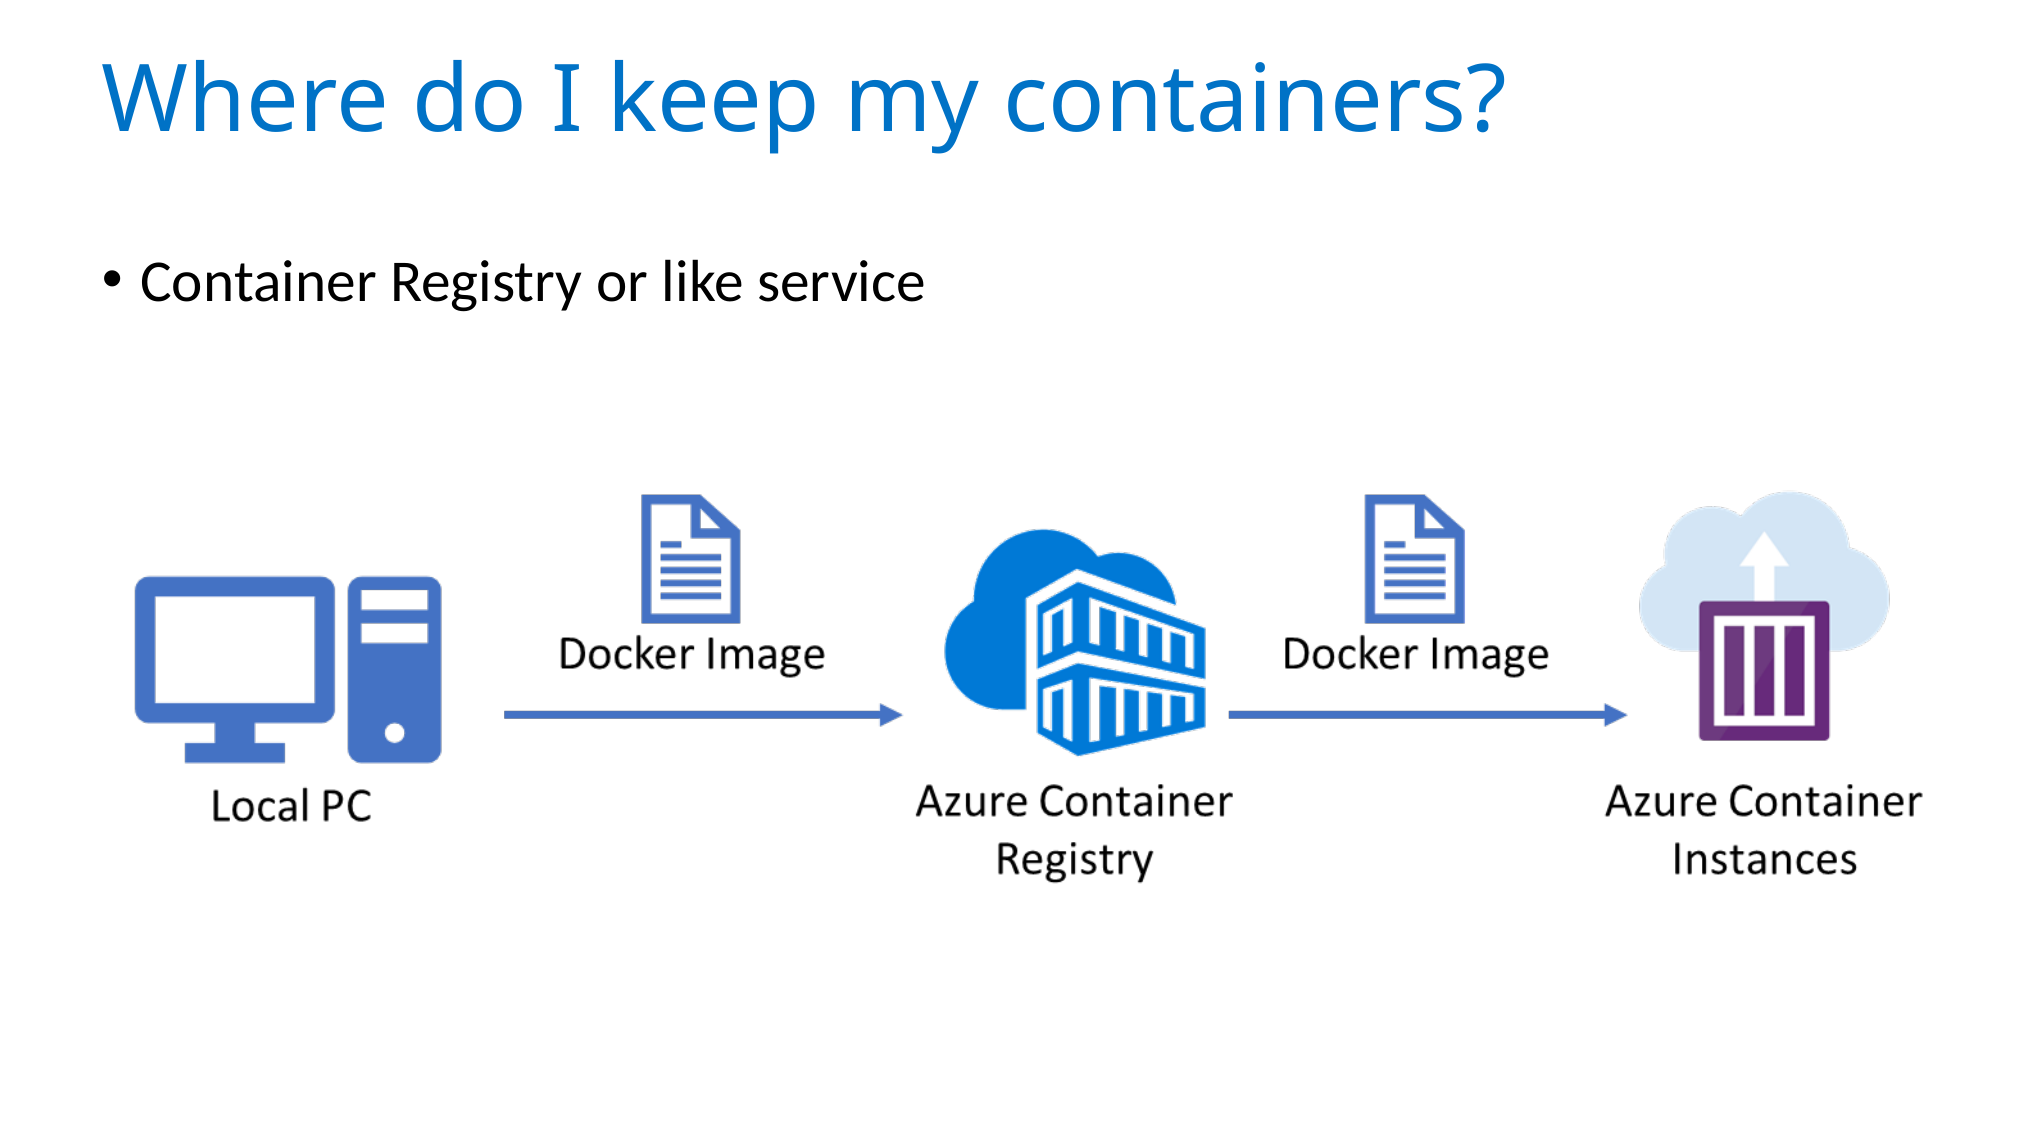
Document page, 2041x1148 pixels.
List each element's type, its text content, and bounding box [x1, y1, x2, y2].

picture [103, 482, 1987, 917]
list Container Registry or like service [86, 242, 1953, 621]
title Where do I keep my containers? [86, 38, 1953, 164]
